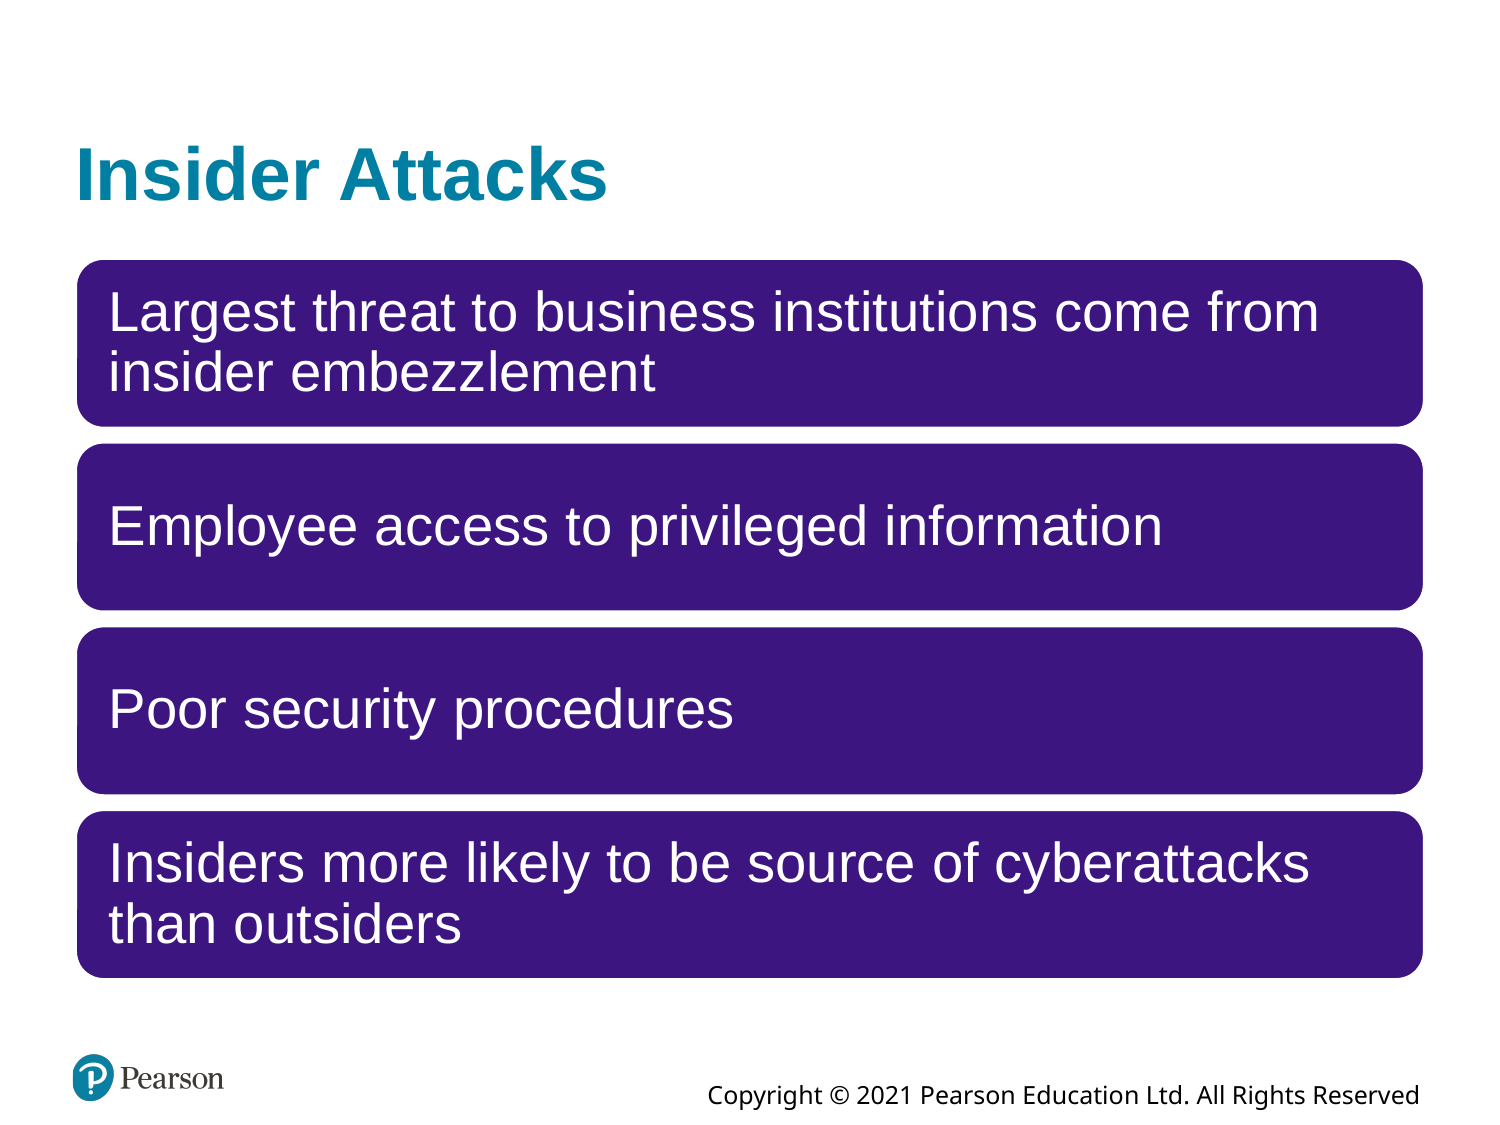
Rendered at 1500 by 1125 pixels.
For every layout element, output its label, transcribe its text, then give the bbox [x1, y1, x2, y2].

picture [72, 1087, 83, 1101]
picture [72, 1054, 88, 1070]
picture [98, 1054, 224, 1101]
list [74, 255, 1426, 983]
picture [80, 1063, 106, 1088]
title Insider Attacks [75, 35, 1425, 216]
